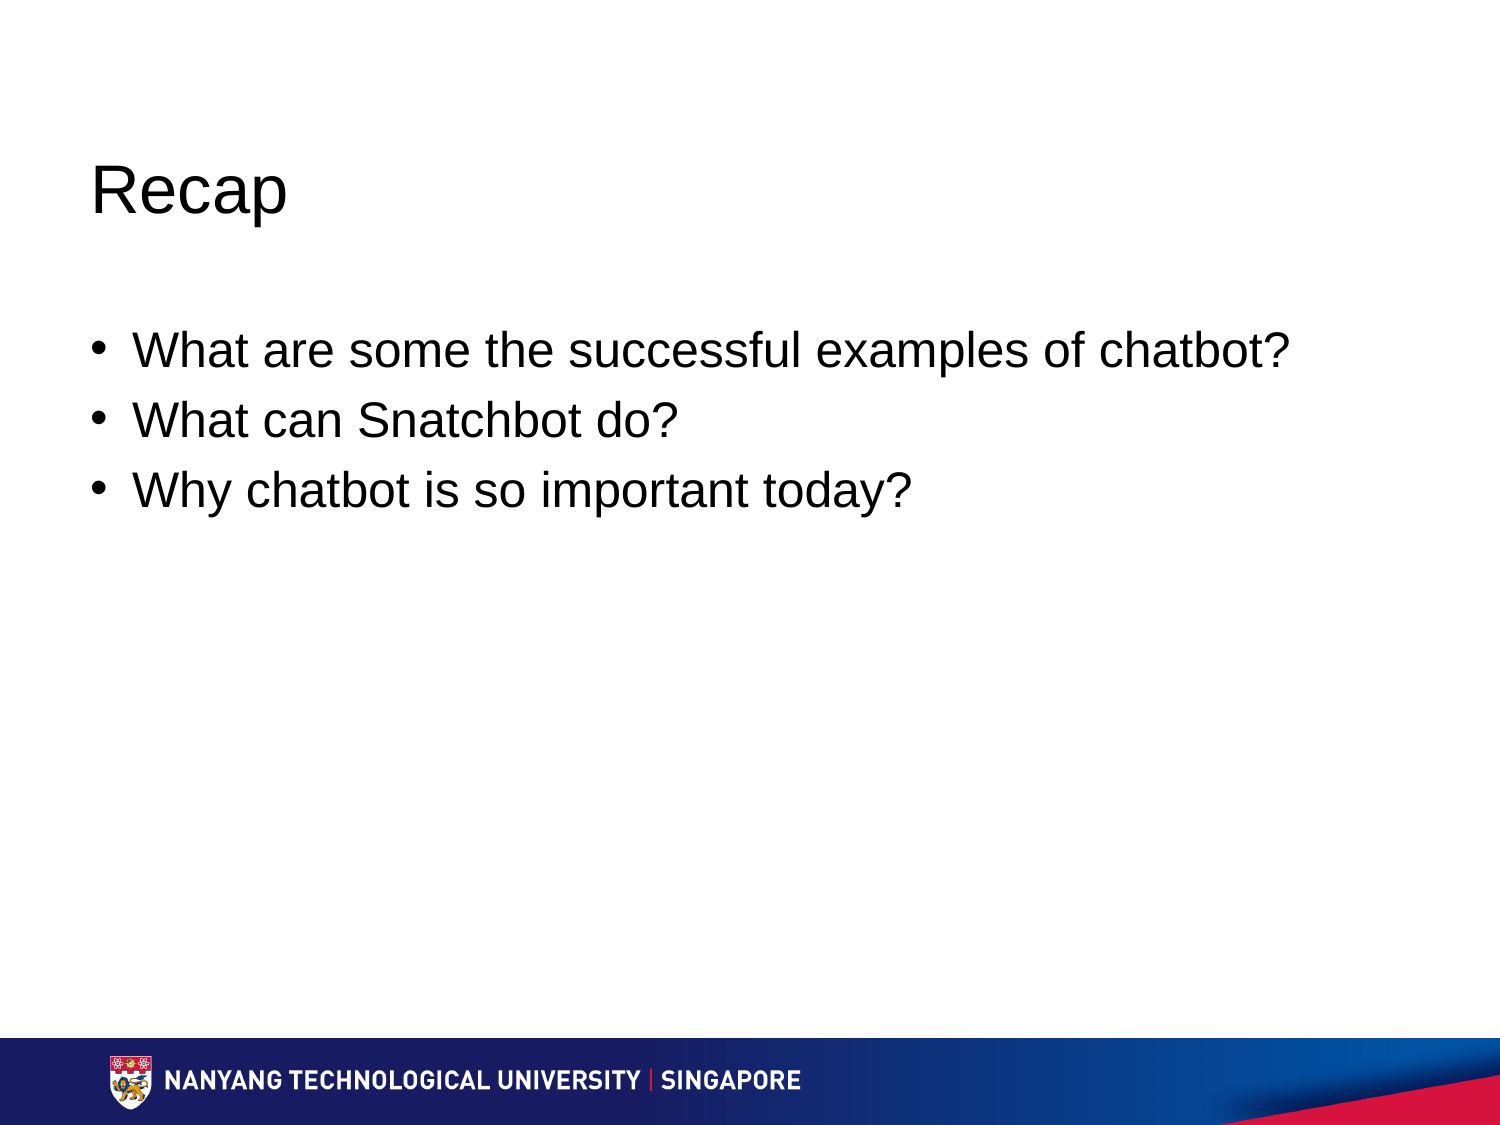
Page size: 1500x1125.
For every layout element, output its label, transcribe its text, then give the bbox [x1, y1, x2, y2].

list What are some the successful examples of chatbot? What can Snatchbot do? Why chatbot is so important today? [75, 309, 1425, 946]
picture [0, 1038, 1500, 1125]
title Recap [75, 92, 1425, 280]
